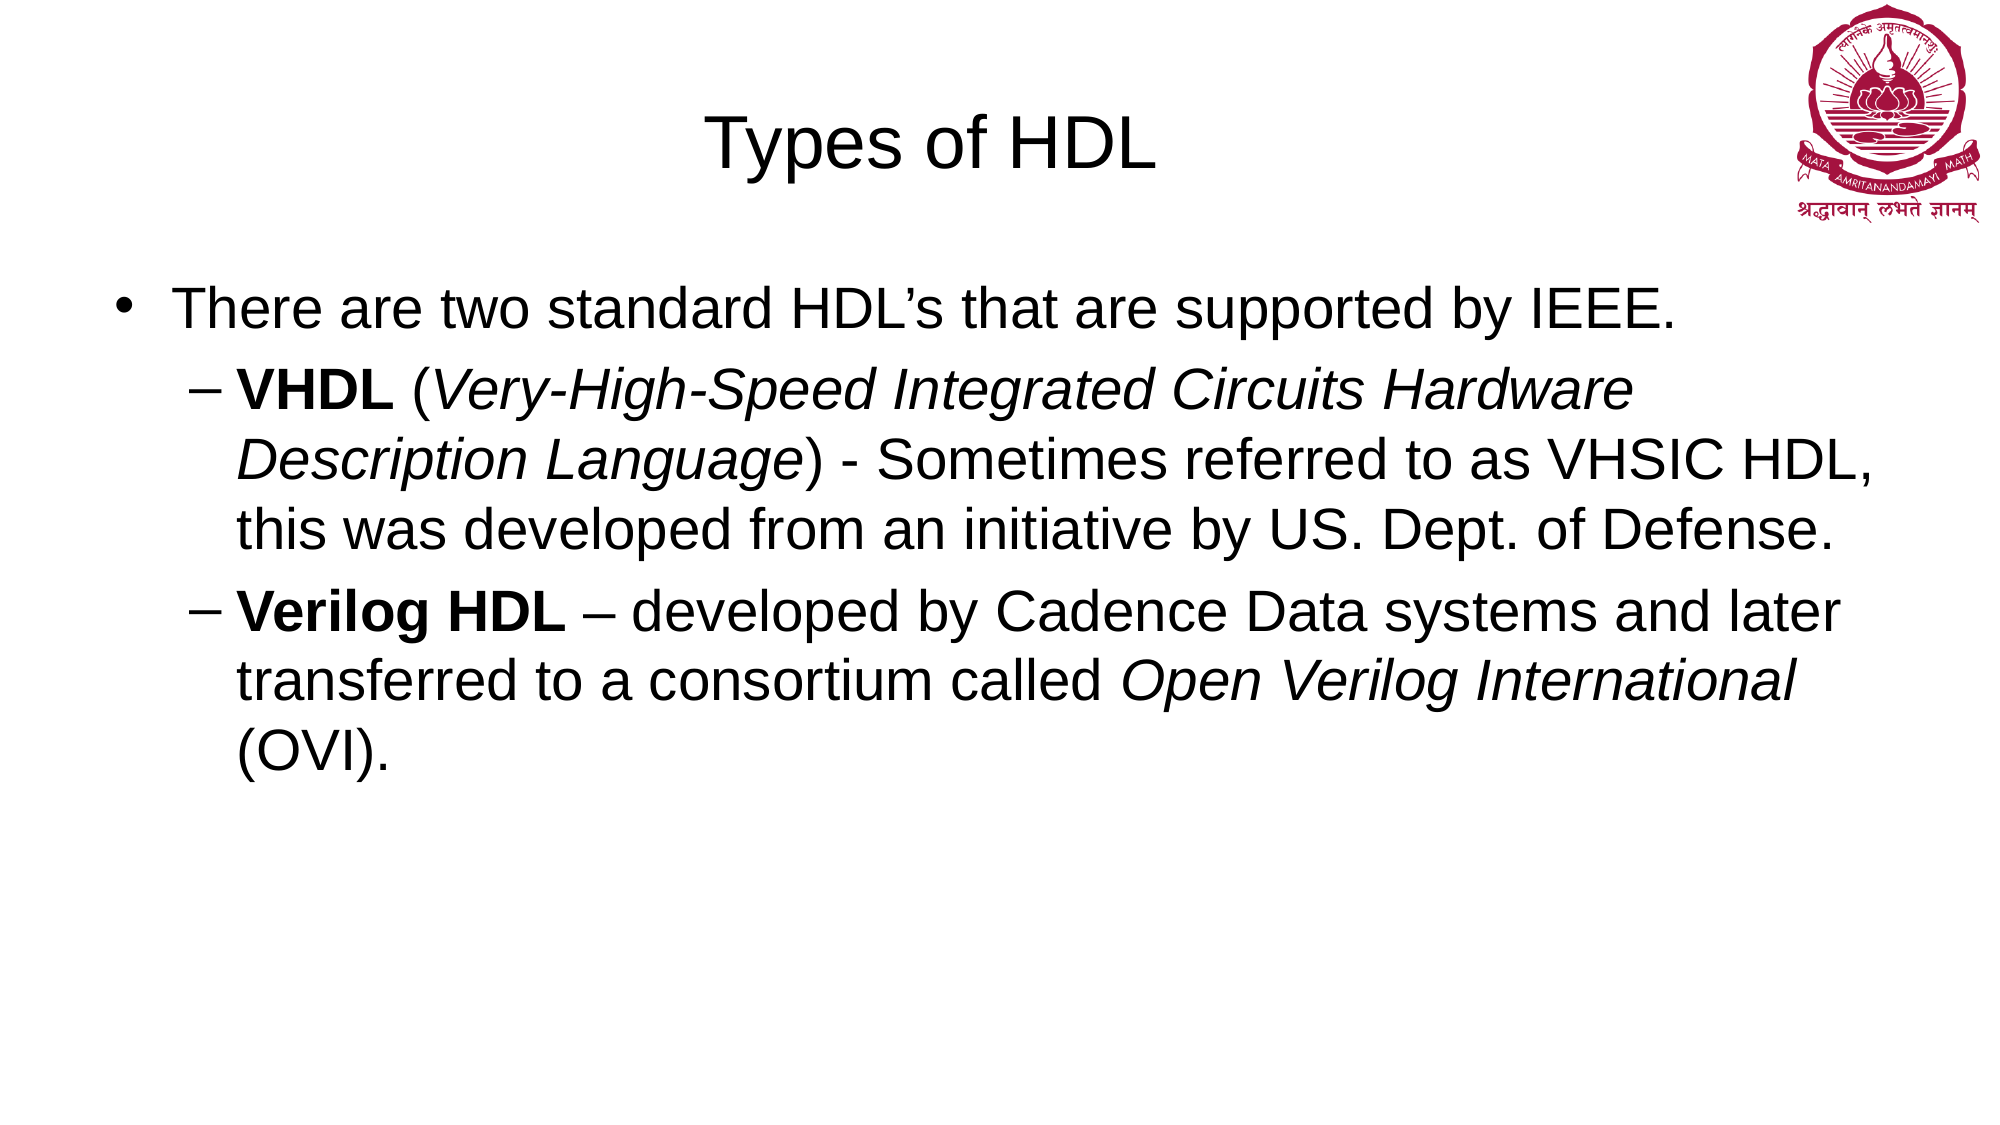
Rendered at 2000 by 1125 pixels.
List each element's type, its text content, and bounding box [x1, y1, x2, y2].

list There are two standard HDL’s that are supported by IEEE. VHDL (Very-High-Speed Integrated Circuits Hardware Description Language) - Sometimes referred to as VHSIC HDL, this was developed from an initiative by US. Dept. of Defense. Verilog HDL – developed by Cadence Data systems and later transferred to a consortium called Open Verilog International (OVI). [99, 262, 1900, 1005]
picture [1776, 1, 2000, 225]
title Types of HDL [99, 45, 1763, 233]
